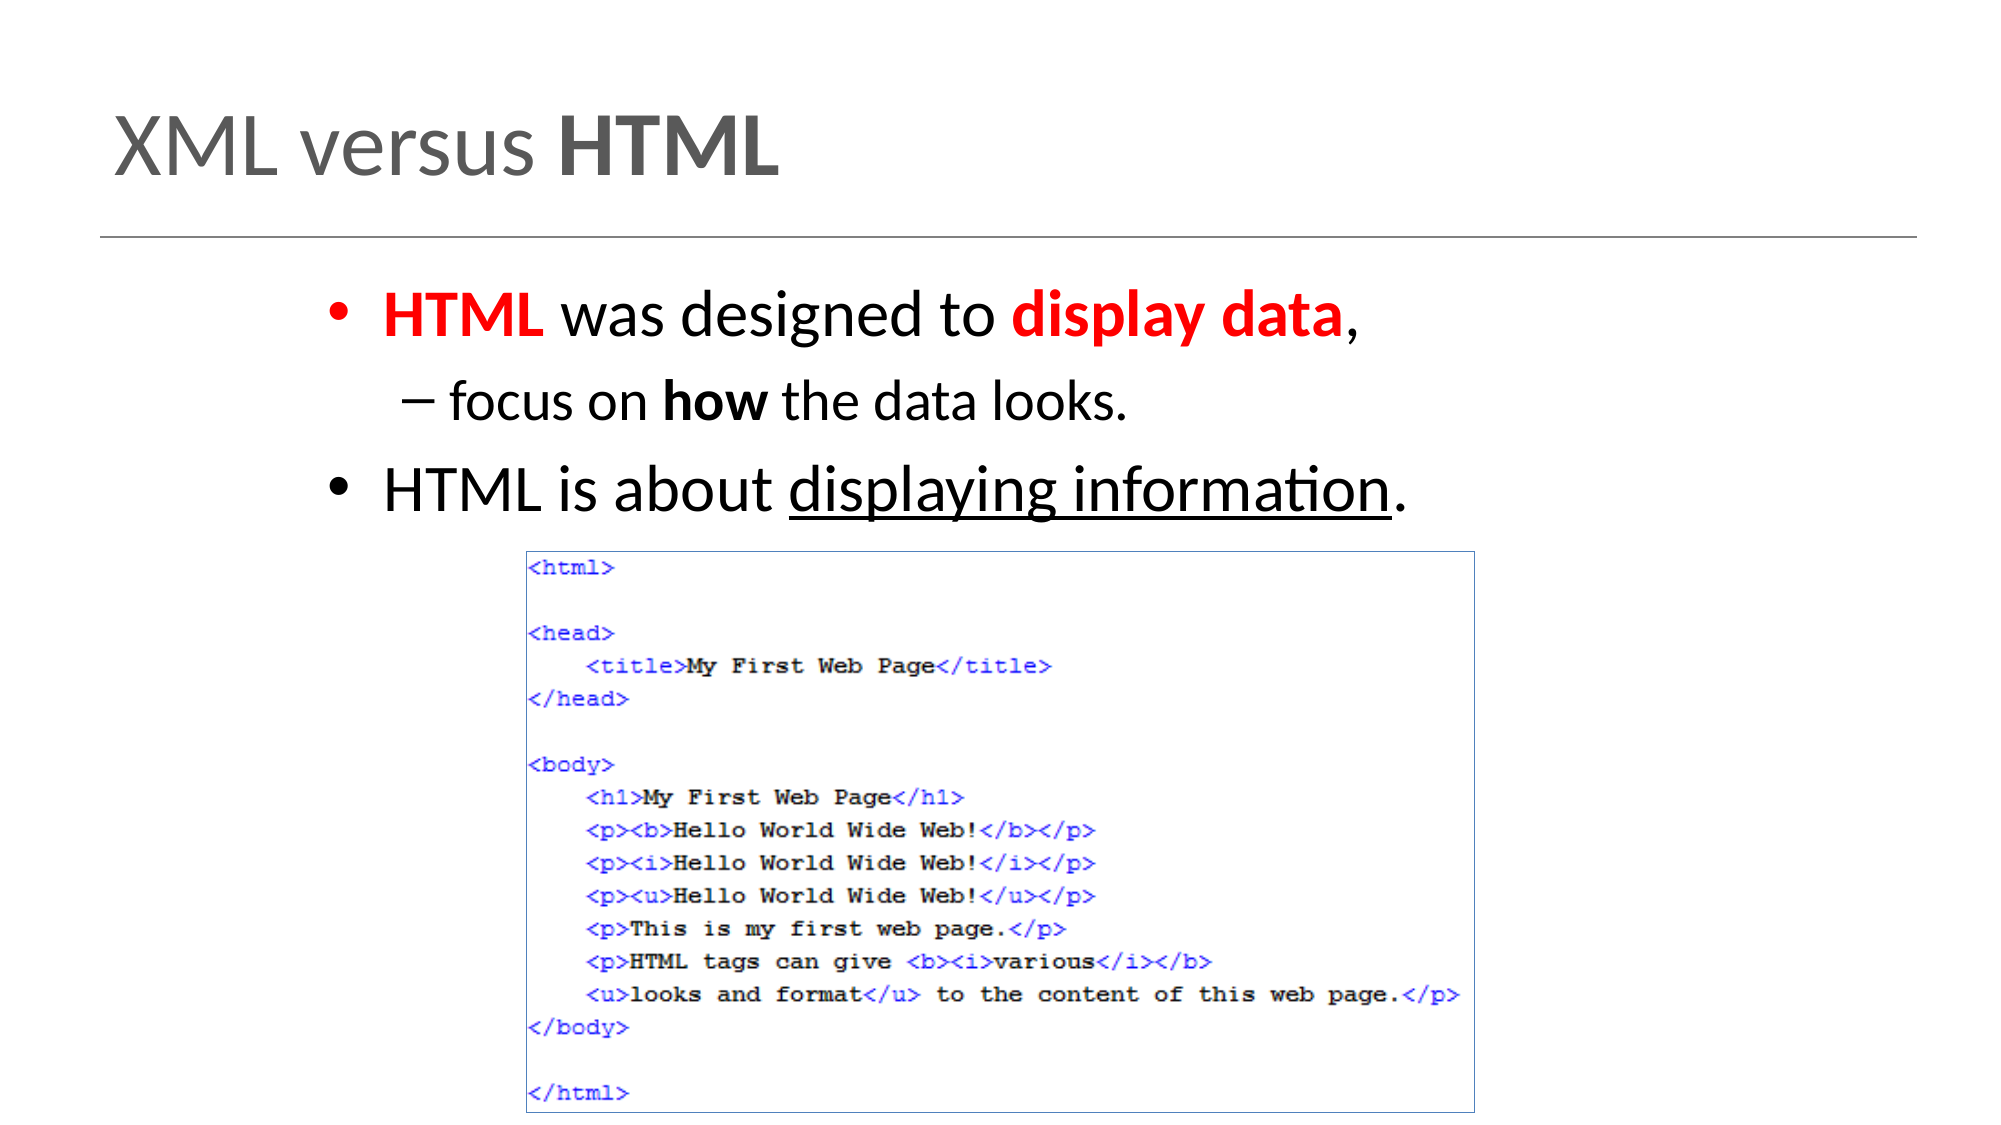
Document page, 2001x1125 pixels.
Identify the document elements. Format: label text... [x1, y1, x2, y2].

picture [526, 551, 1476, 1113]
list HTML was designed to display data, focus on how the data looks. HTML is about displaying information. [312, 262, 1650, 538]
title XML versus HTML [99, 45, 1900, 233]
